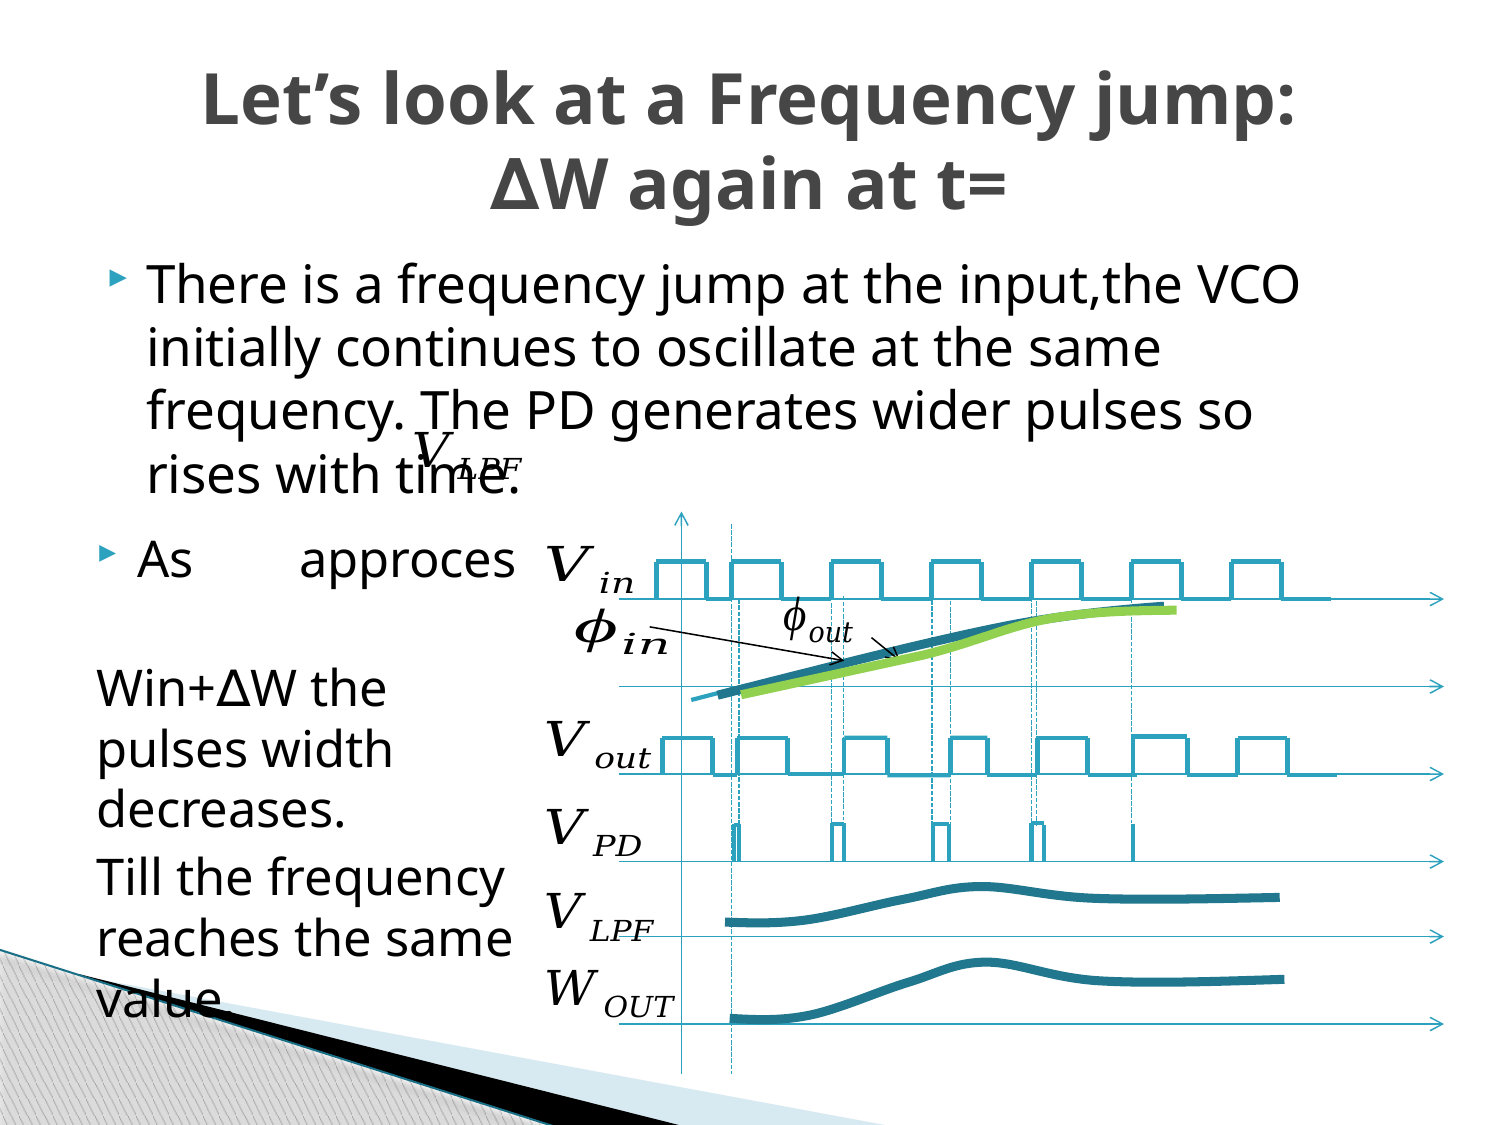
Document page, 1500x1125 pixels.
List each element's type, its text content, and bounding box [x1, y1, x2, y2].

text_box [745, 672, 819, 686]
text_box [850, 653, 865, 666]
text_box [905, 649, 927, 664]
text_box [871, 637, 901, 661]
list There is a frequency jump at the input,the VCO initially continues to oscillate at the same frequency. The PD generates wider pulses so rises with time. [75, 243, 1425, 512]
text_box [690, 685, 734, 701]
text_box [955, 617, 1026, 641]
text_box [736, 882, 1280, 928]
text_box [905, 638, 927, 653]
text_box [1136, 611, 1177, 619]
text_box [938, 634, 945, 646]
text_box [938, 644, 945, 657]
text_box [1041, 611, 1126, 637]
text_box [955, 619, 1026, 654]
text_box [649, 626, 845, 661]
text_box As approces Win+∆W the pulses width decreases. Till the frequency reaches the same value. [64, 519, 544, 1038]
text_box [760, 672, 826, 686]
text_box [848, 663, 873, 677]
text_box [736, 957, 1285, 1023]
